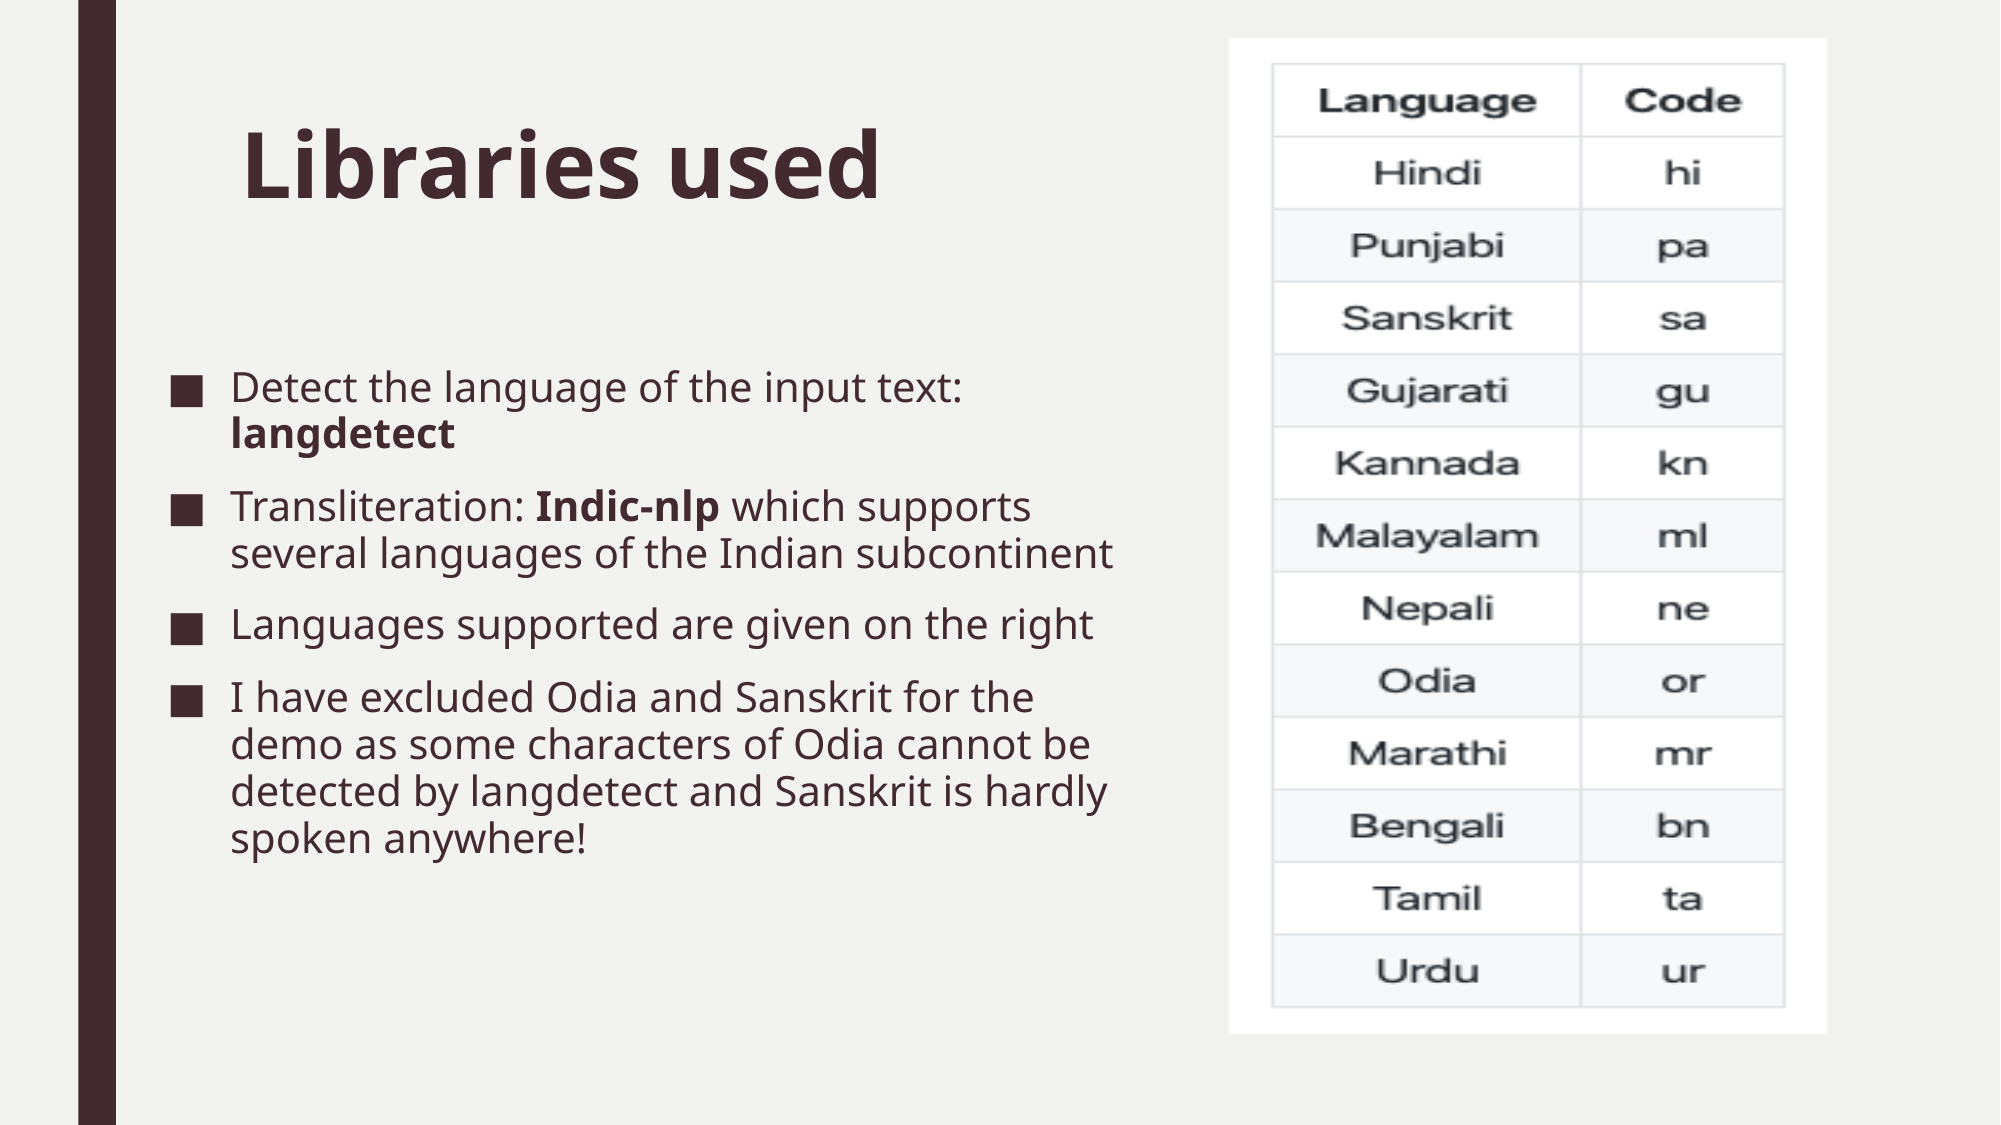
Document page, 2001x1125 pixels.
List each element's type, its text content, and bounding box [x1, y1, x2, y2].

picture [1229, 38, 1827, 1034]
list Detect the language of the input text: langdetect Transliteration: Indic-nlp which supports several languages of the Indian subcontinent Languages supported are given on the right I have excluded Odia and Sanskrit for the demo as some characters of Odia cannot be detected by langdetect and Sanskrit is hardly spoken anywhere! [152, 356, 1157, 945]
title Libraries used [225, 112, 1229, 357]
